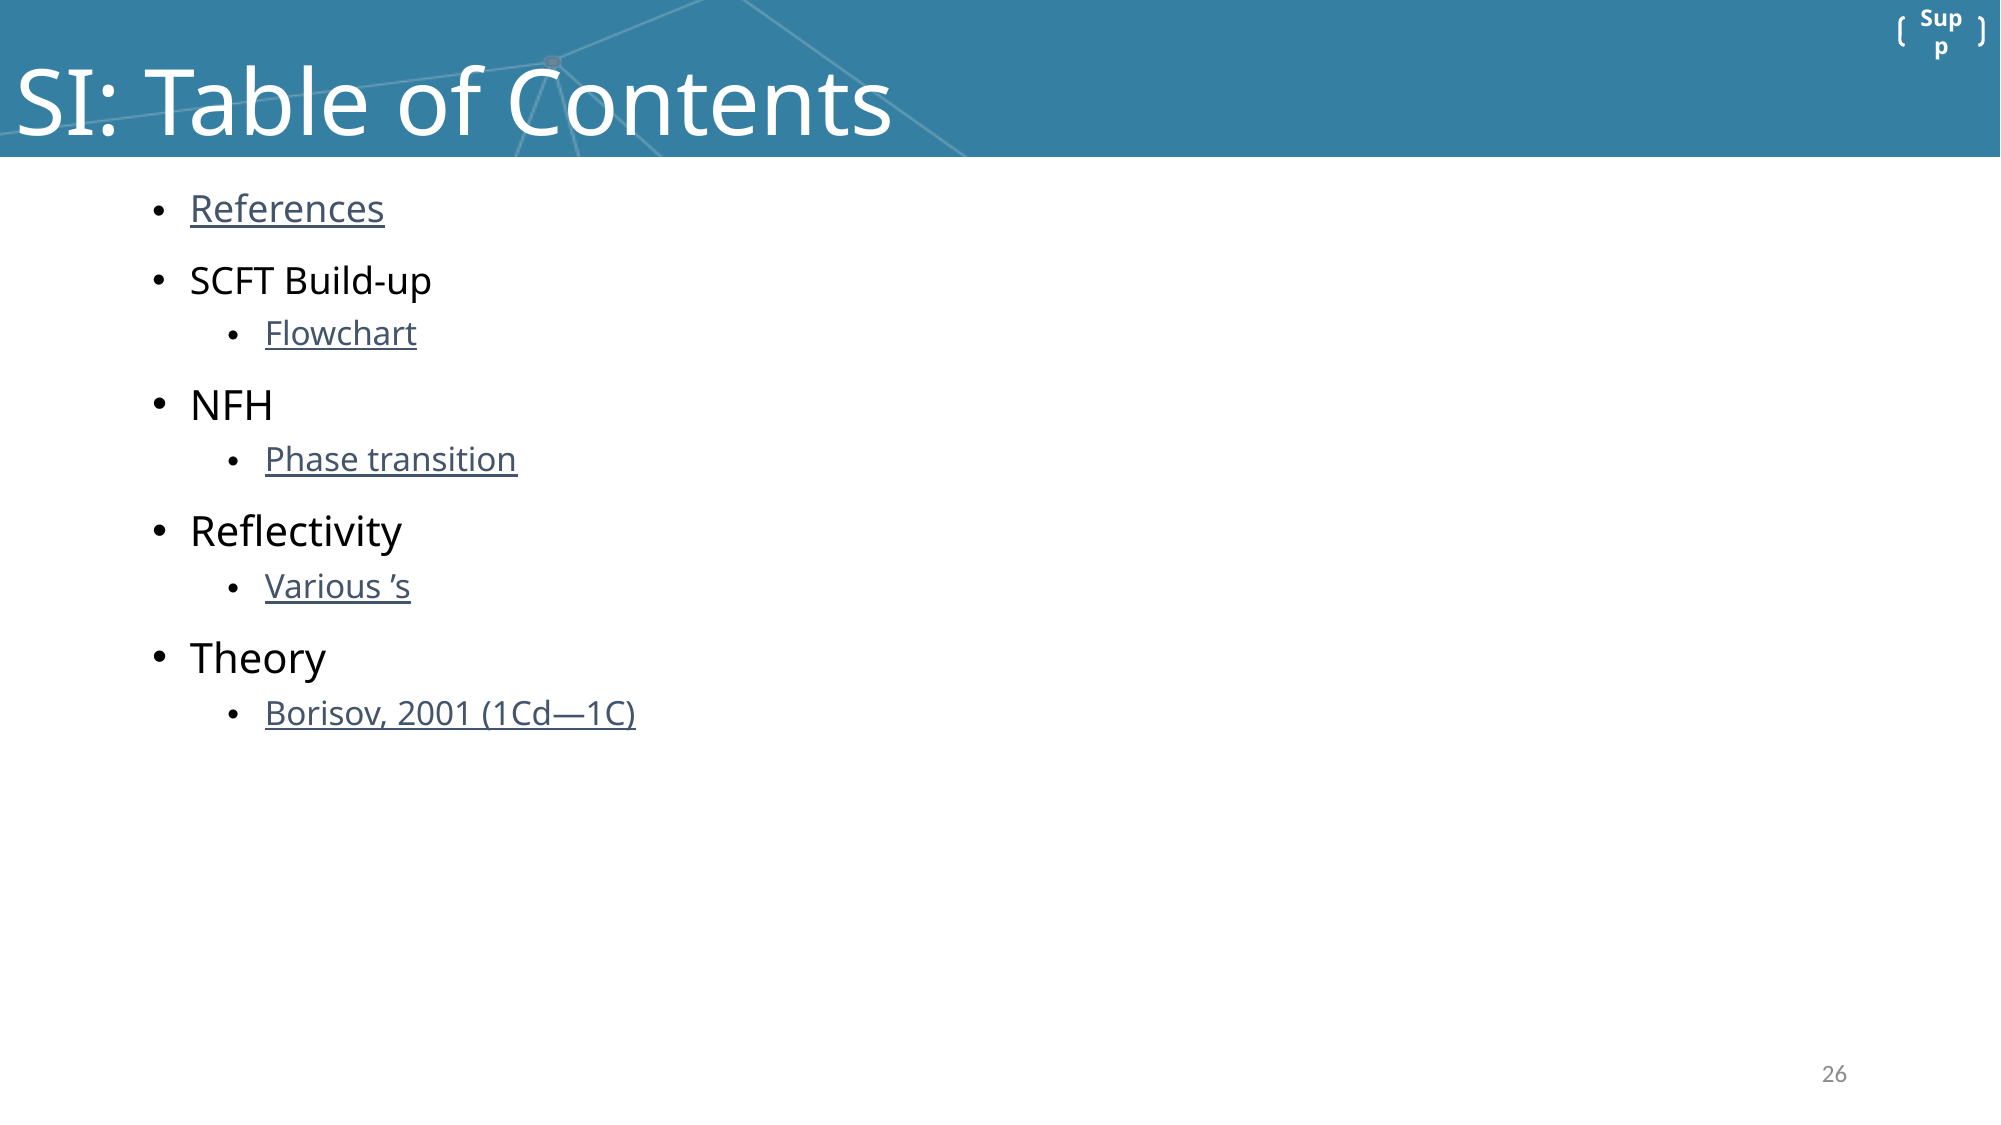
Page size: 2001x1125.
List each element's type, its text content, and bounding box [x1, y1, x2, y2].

title SI: Table of Contents [0, 23, 1725, 155]
slide_number 26 [1412, 1042, 1863, 1103]
